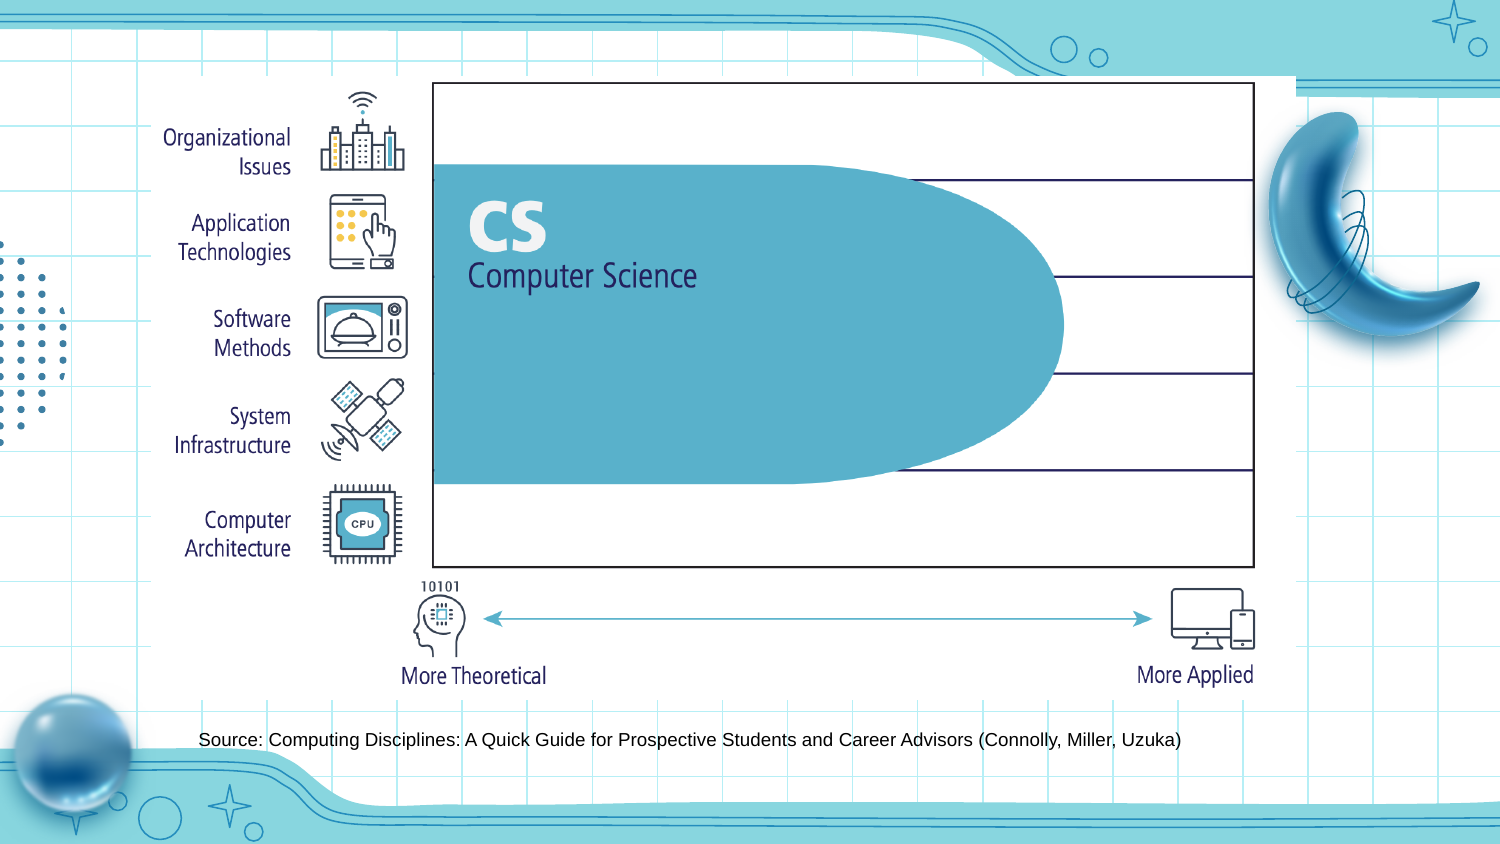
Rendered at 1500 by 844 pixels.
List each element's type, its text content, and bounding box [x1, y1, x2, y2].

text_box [1187, 37, 1500, 412]
picture [0, 237, 76, 459]
text_box Source: Computing Disciplines: A Quick Guide for Prospective Students and Career Advisors (Connolly, Miller, Uzuka) [183, 720, 1296, 758]
picture [151, 76, 1297, 701]
picture [8, 685, 146, 817]
